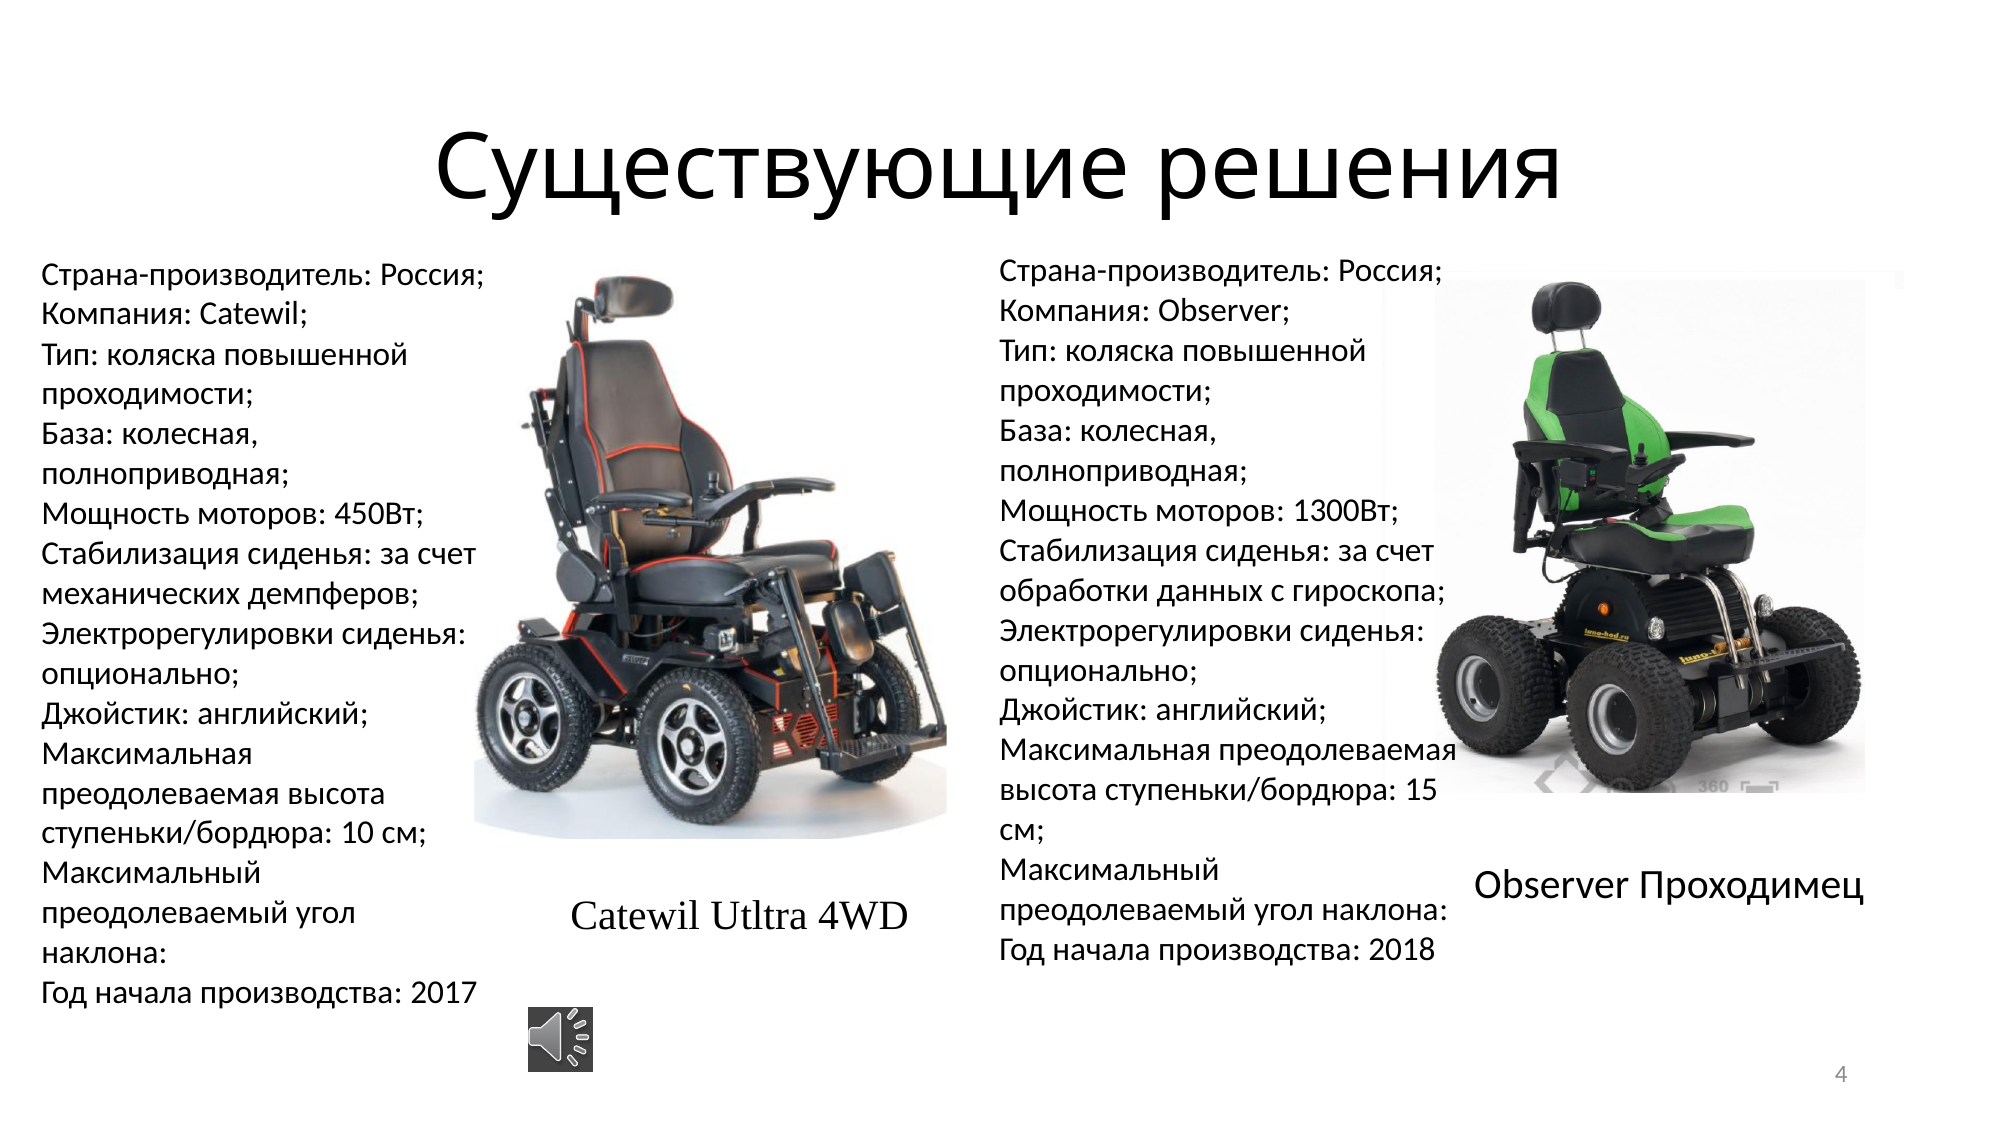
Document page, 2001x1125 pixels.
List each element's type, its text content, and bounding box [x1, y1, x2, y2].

picture [474, 265, 947, 839]
picture [1382, 271, 1904, 793]
text_box Catewil Utltra 4WD [555, 880, 924, 945]
text_box Observer Проходимец [1459, 849, 1895, 914]
title Существующие решения [137, 59, 1863, 278]
slide_number 4 [1412, 1042, 1863, 1103]
picture [527, 1005, 594, 1073]
